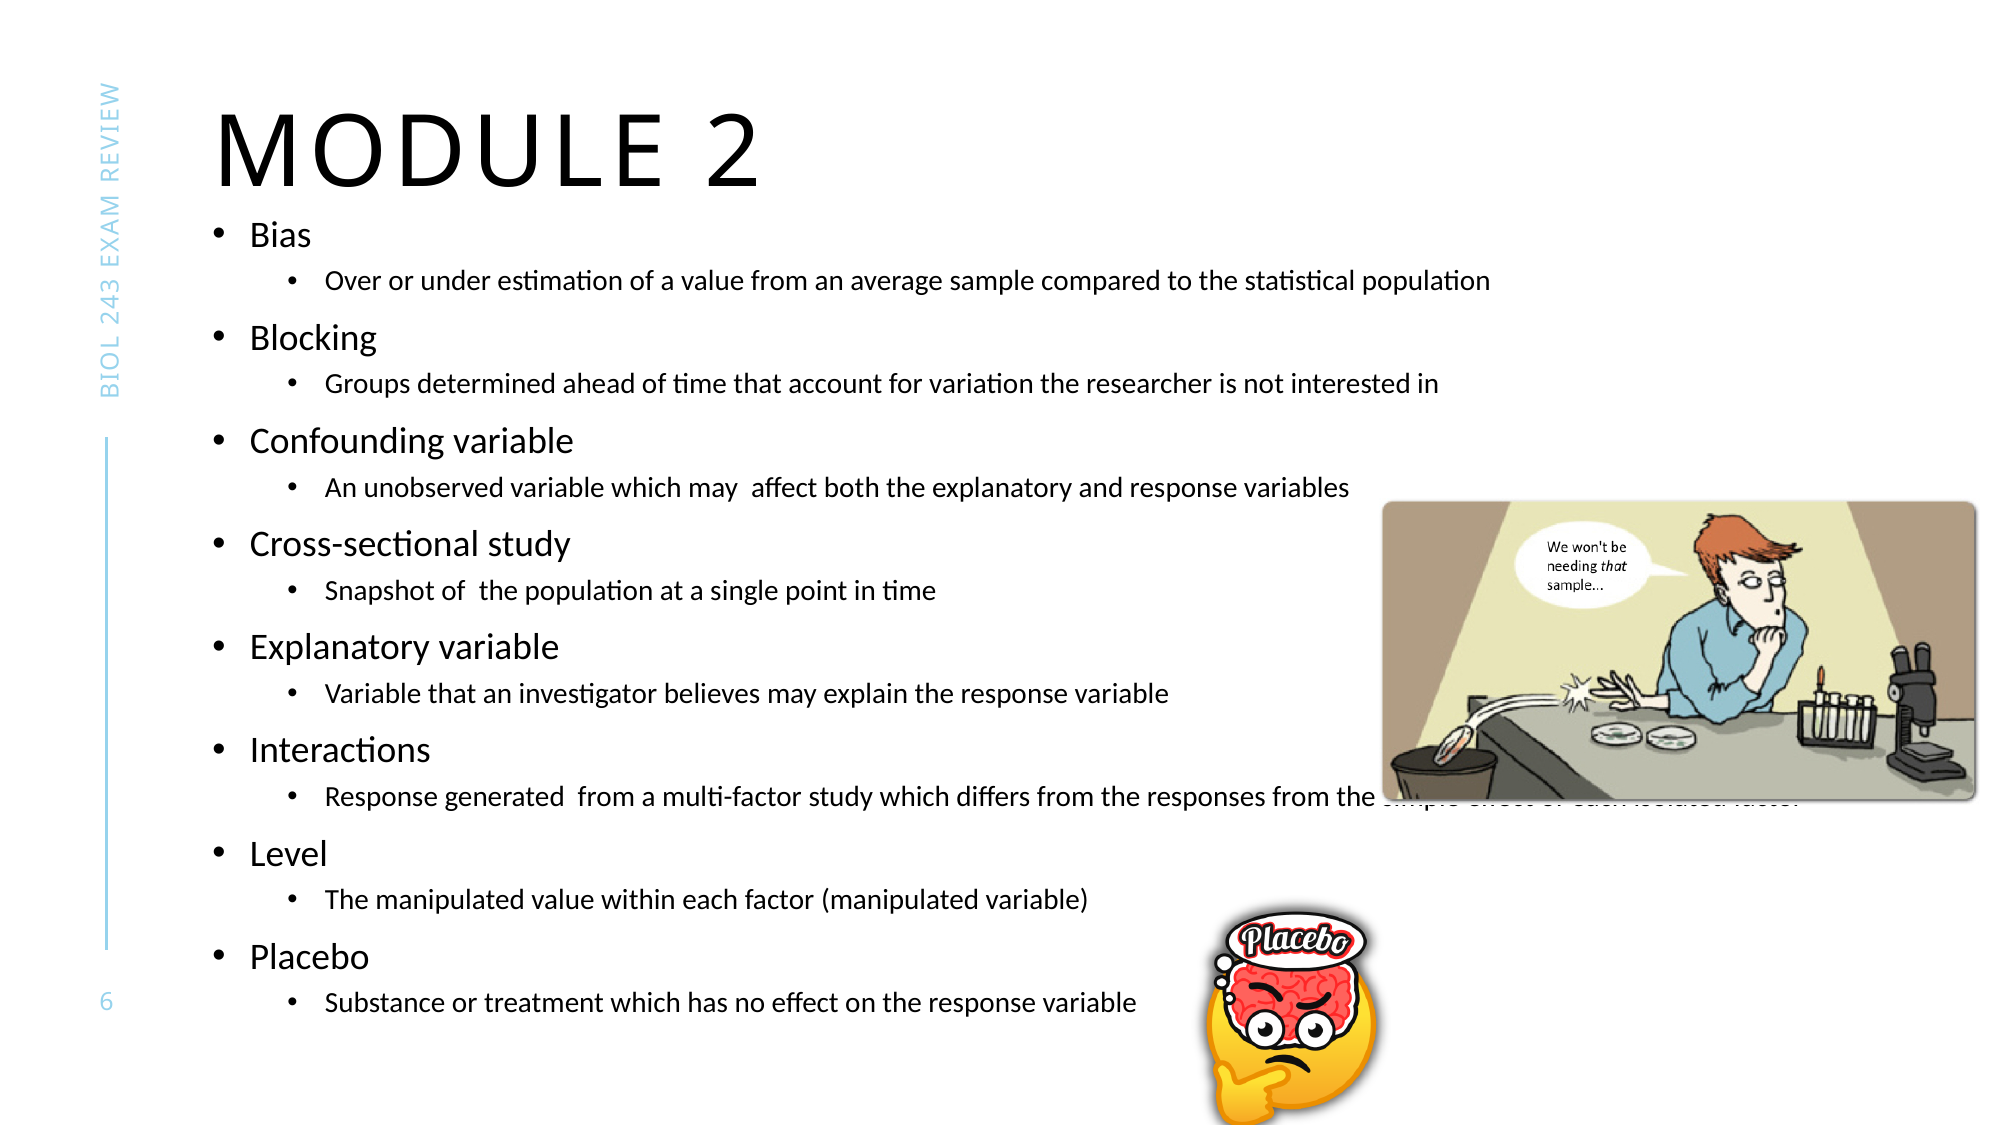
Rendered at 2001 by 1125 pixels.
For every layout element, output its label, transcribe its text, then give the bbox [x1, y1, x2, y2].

title Module 2 [212, 99, 1863, 250]
picture [1167, 892, 1418, 1125]
footer Biol 243 Exam Review [94, 56, 123, 400]
slide_number 6 [68, 987, 144, 1018]
picture [1379, 498, 1980, 805]
list Bias Over or under estimation of a value from an average sample compared to the statistical population Blocking Groups determined ahead of time that account for variation the researcher is not interested in Confounding variable An unobserved variable which may affect both the explanatory and response variables Cross-sectional study Snapshot of the population at a single point in time Explanatory variable Variable that an investigator believes may explain the response variable Interactions Response generated from a multi-factor study which differs from the responses from the simple effect of each isolated factor Level The manipulated value within each factor (manipulated variable) Placebo Substance or treatment which has no effect on the response variable [212, 214, 1824, 1089]
